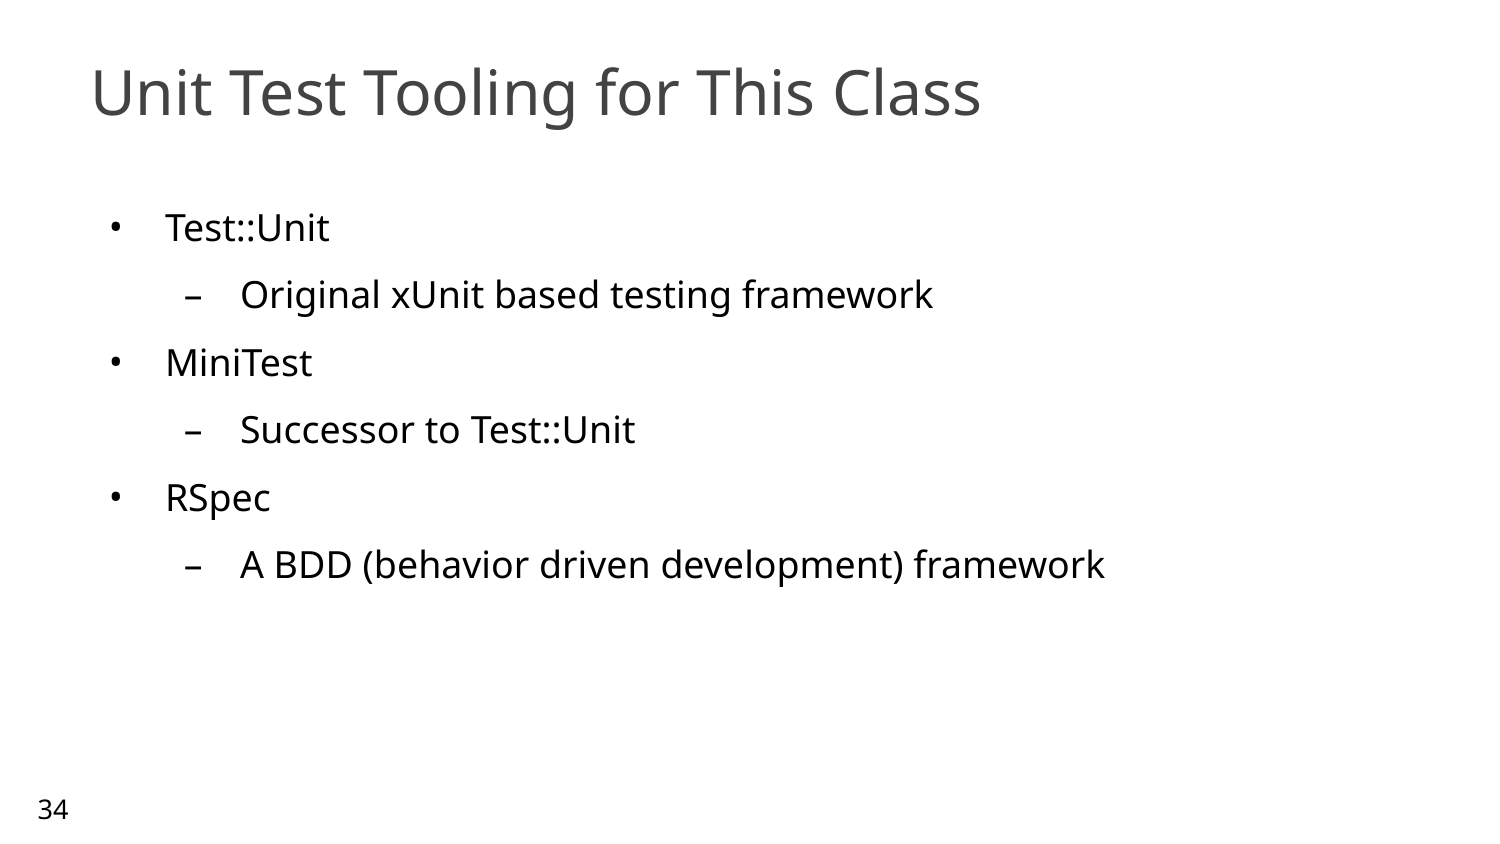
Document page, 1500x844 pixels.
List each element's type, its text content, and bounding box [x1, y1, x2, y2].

slide_number 34 [22, 795, 113, 825]
title Unit Test Tooling for This Class [75, 33, 1425, 148]
list Test::Unit Original xUnit based testing framework MiniTest Successor to Test::Unit RSpec A BDD (behavior driven development) framework [75, 166, 1343, 692]
